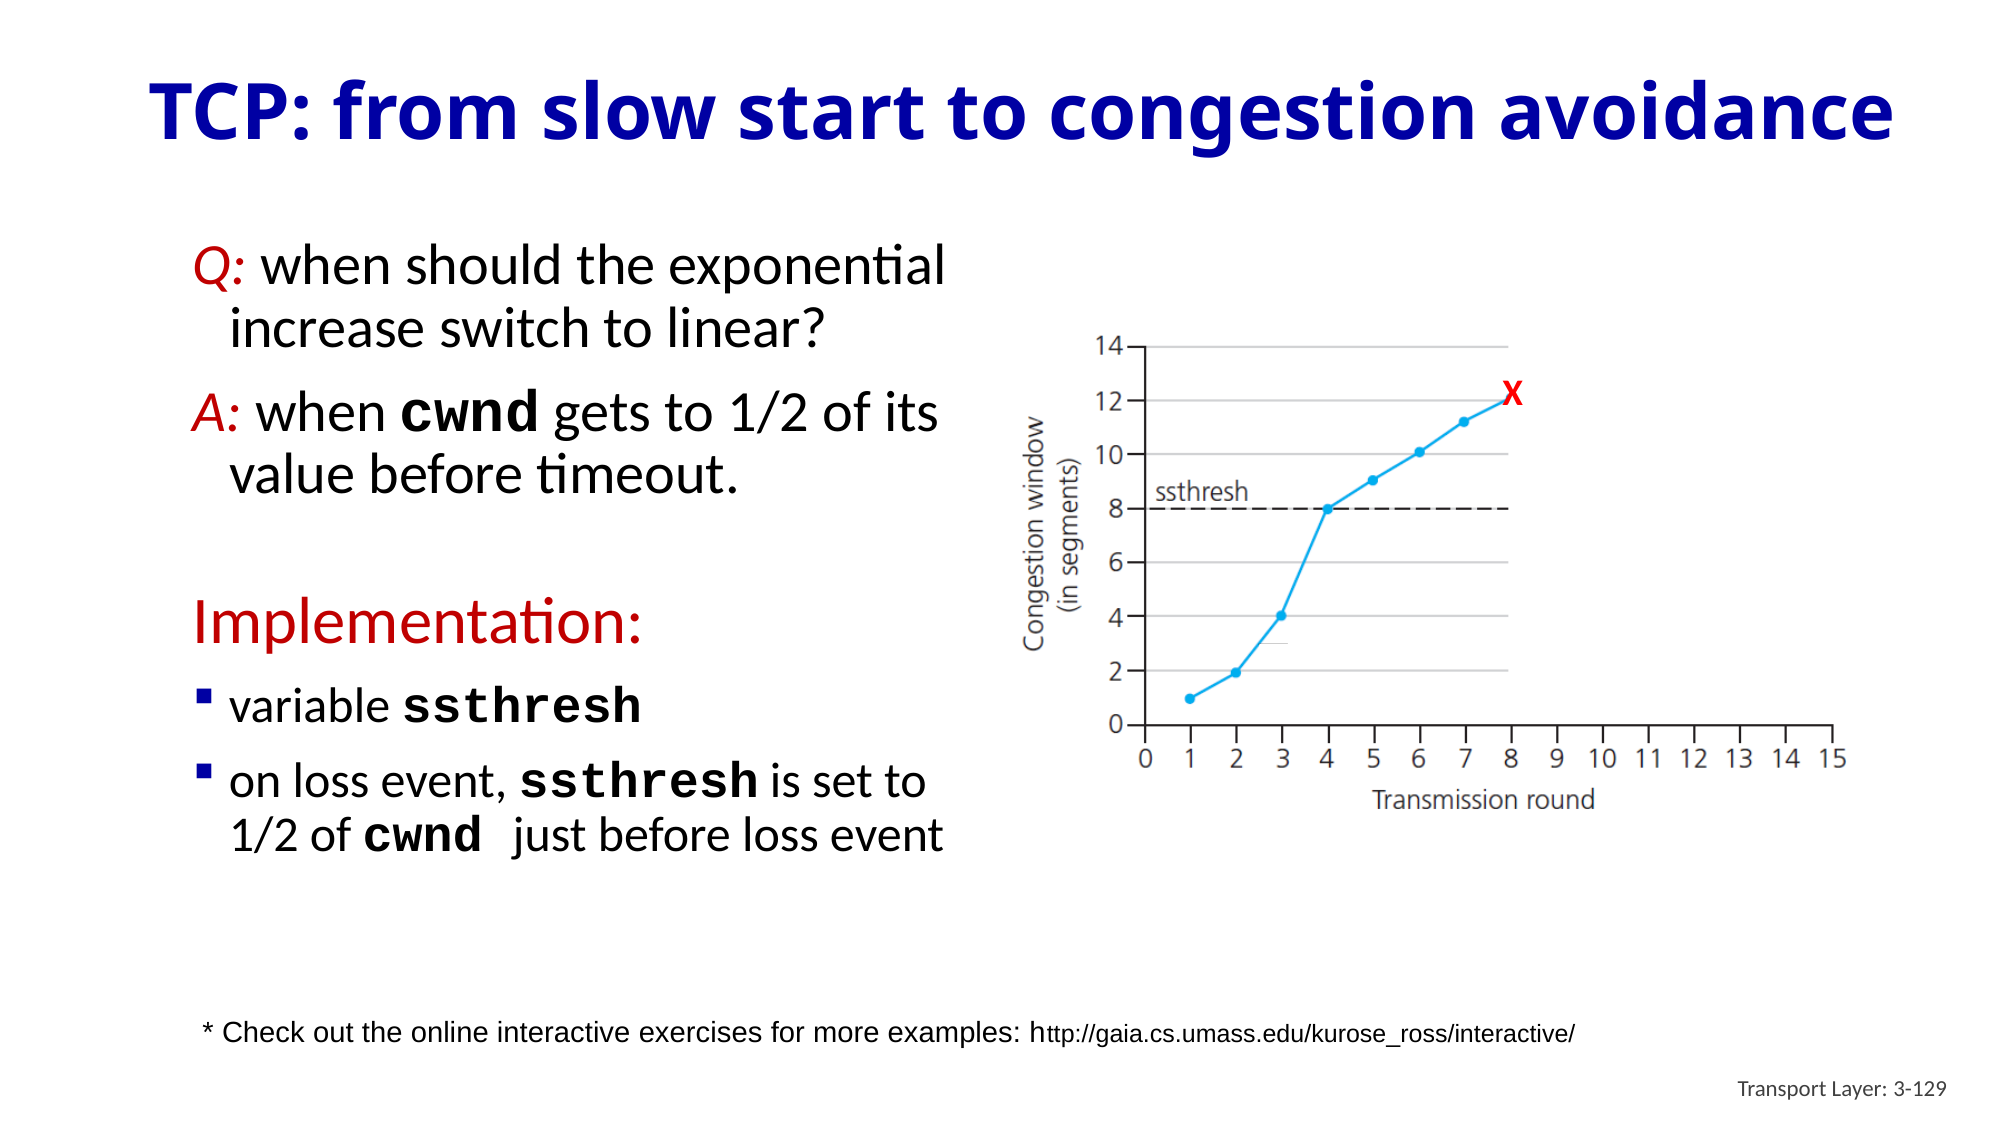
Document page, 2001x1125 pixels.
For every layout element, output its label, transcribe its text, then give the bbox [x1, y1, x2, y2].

text_box * Check out the online interactive exercises for more examples: http://gaia.cs.umass.edu/kurose_ross/interactive/ [187, 1006, 1788, 1057]
slide_number Transport Layer: 3-129 [1512, 1056, 1963, 1117]
text_box Implementation: variable ssthresh on loss event, ssthresh is set to 1/2 of cwnd just before loss event [156, 578, 965, 892]
title TCP: from slow start to congestion avoidance [133, 40, 2000, 188]
picture [987, 309, 1896, 828]
text_box Q: when should the exponential increase switch to linear? A: when cwnd gets to 1/2 of its value before timeout. [156, 226, 986, 540]
